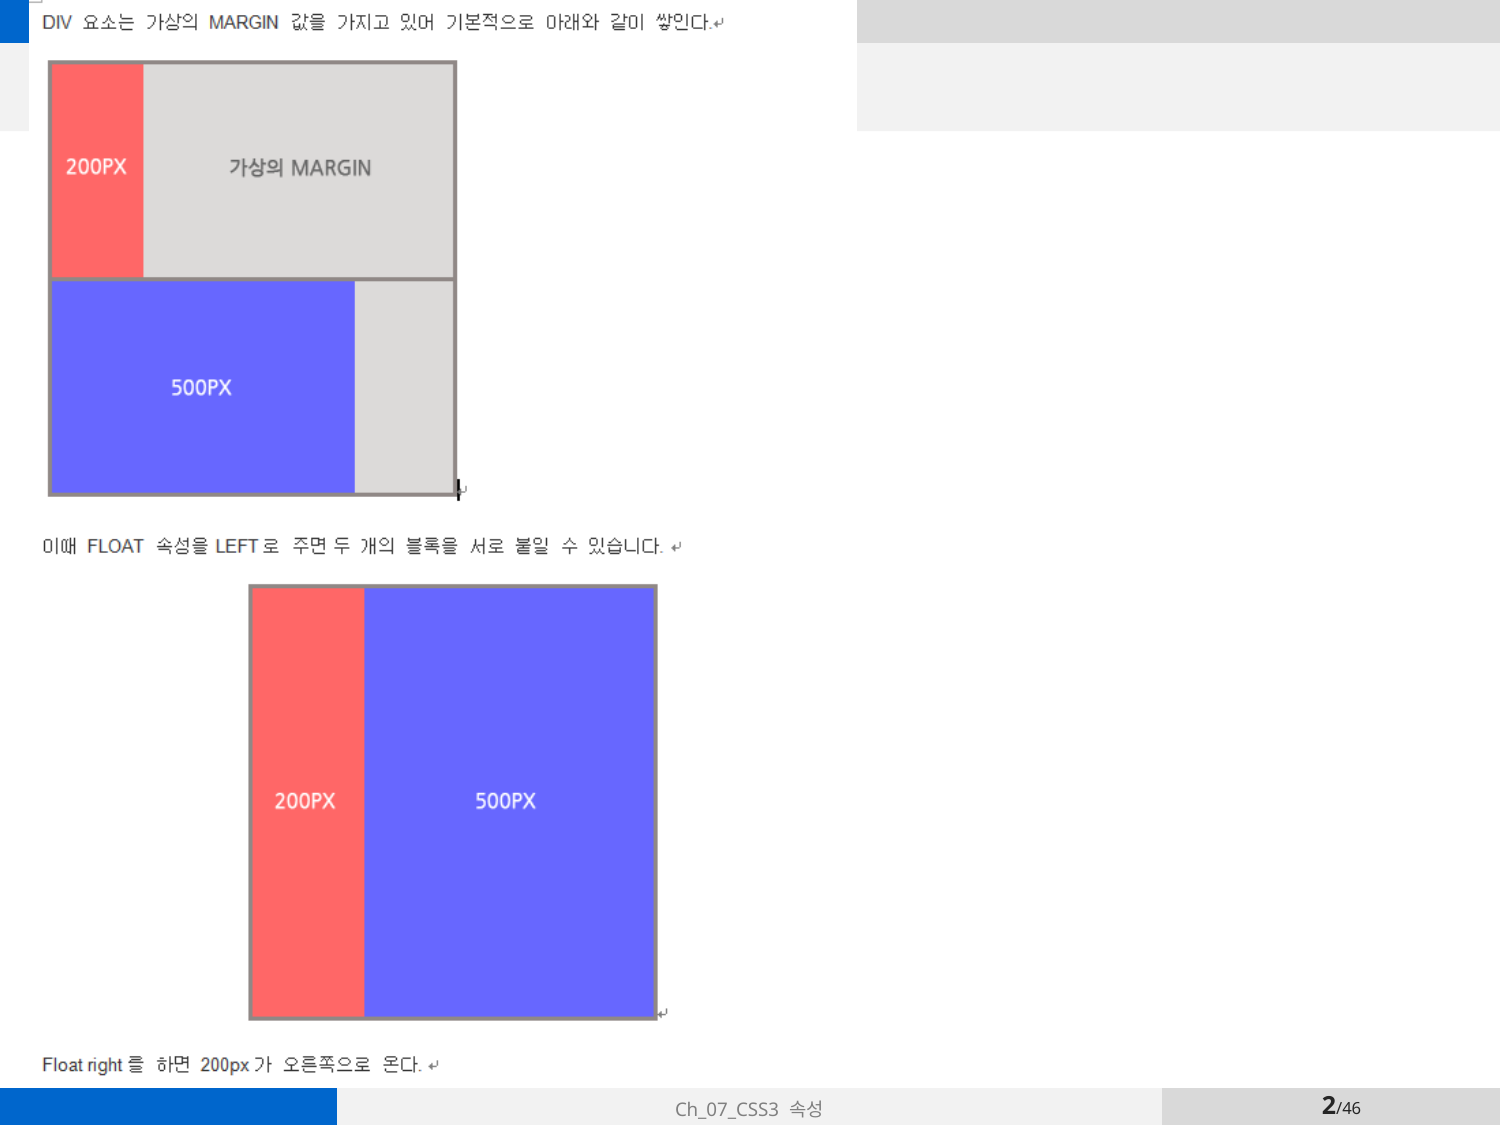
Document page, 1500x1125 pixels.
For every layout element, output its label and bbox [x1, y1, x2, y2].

list [29, 0, 857, 1085]
